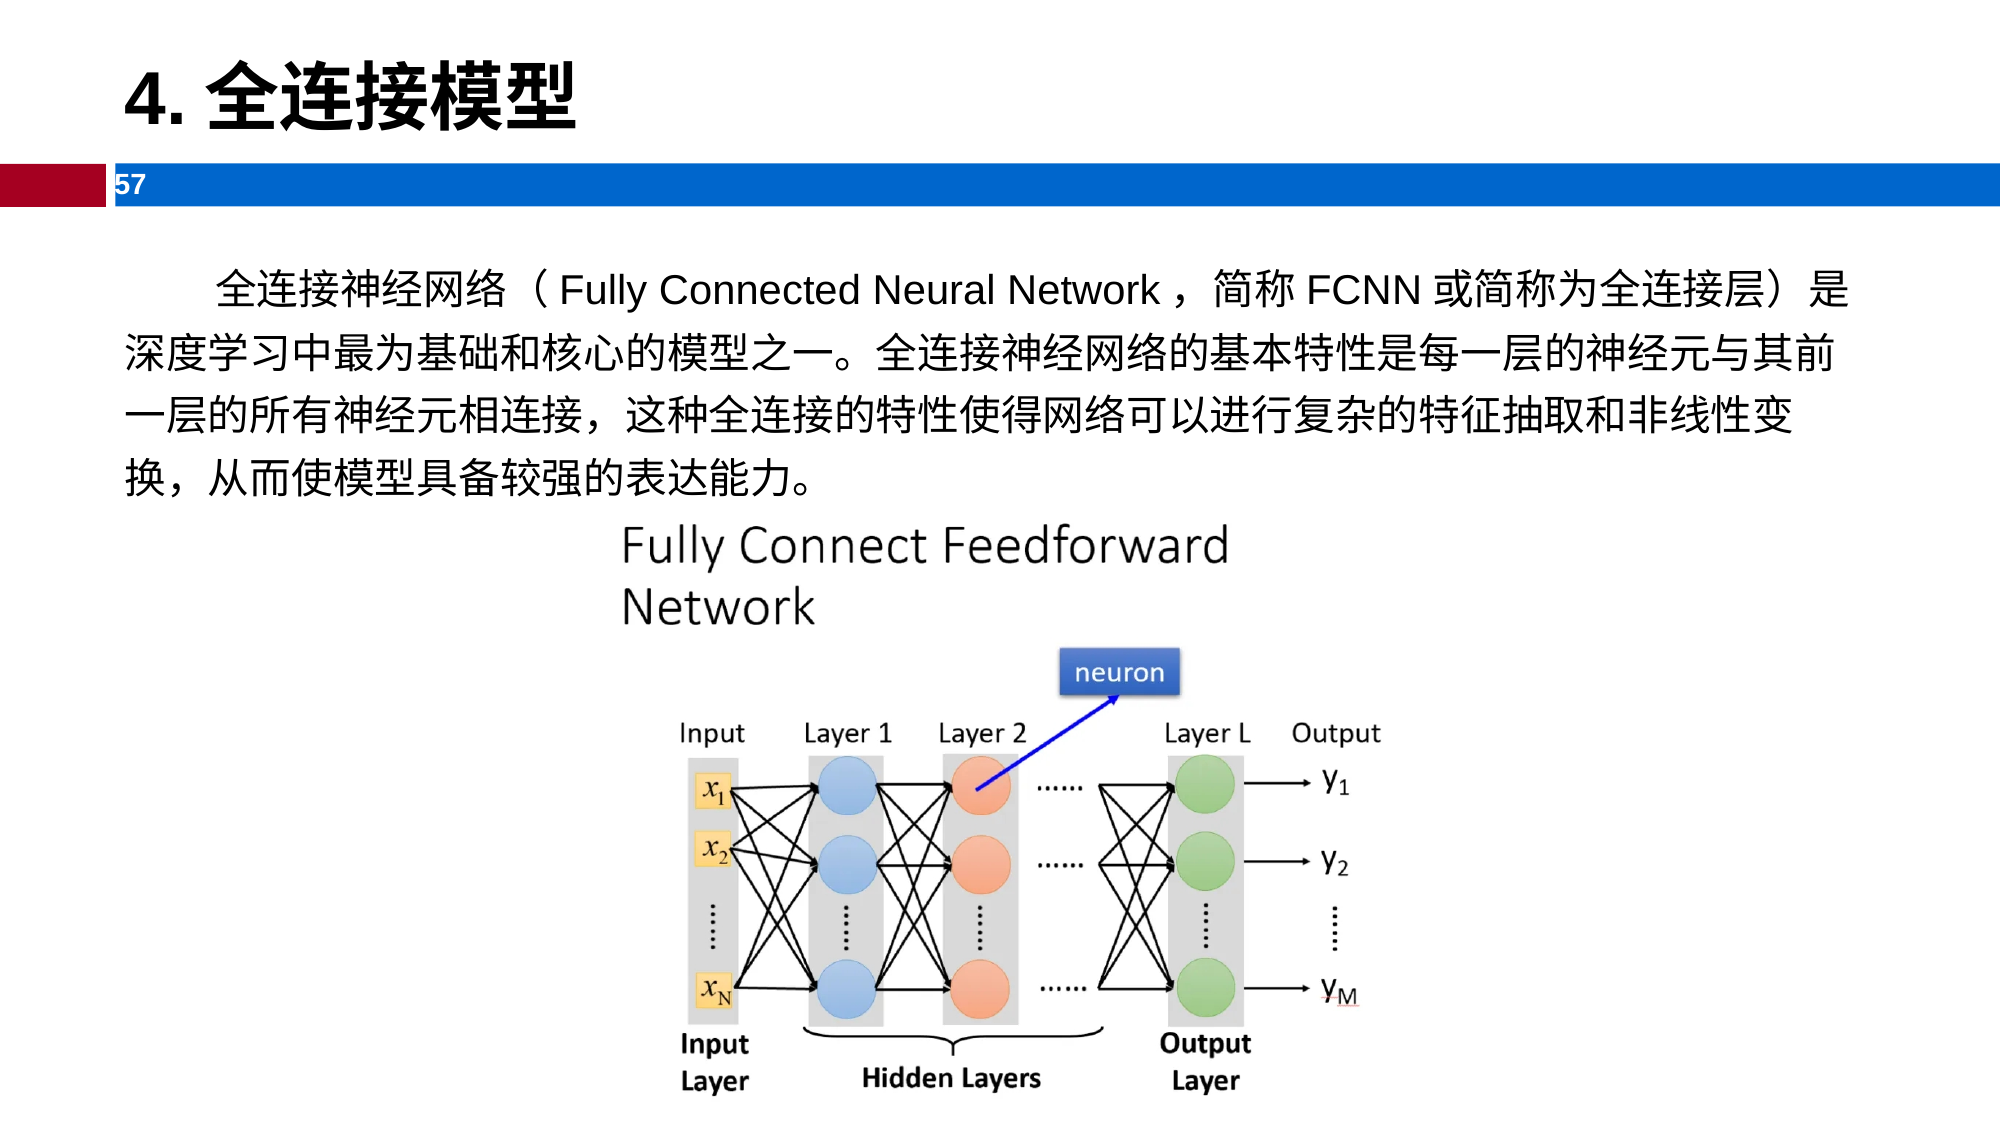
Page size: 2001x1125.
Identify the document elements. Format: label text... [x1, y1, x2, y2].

title 4.全连接模型 [109, 38, 2000, 150]
text_box 全连接神经网络（Fully Connected Neural Network，简称FCNN或简称为全连接层）是深度学习中最为基础和核心的模型之一。全连接神经网络的基本特性是每一层的神经元与其前一层的所有神经元相连接，这种全连接的特性使得网络可以进行复杂的特征抽取和非线性变换，从而使模型具备较强的表达能力。 [109, 244, 1890, 509]
picture [604, 507, 1395, 1123]
